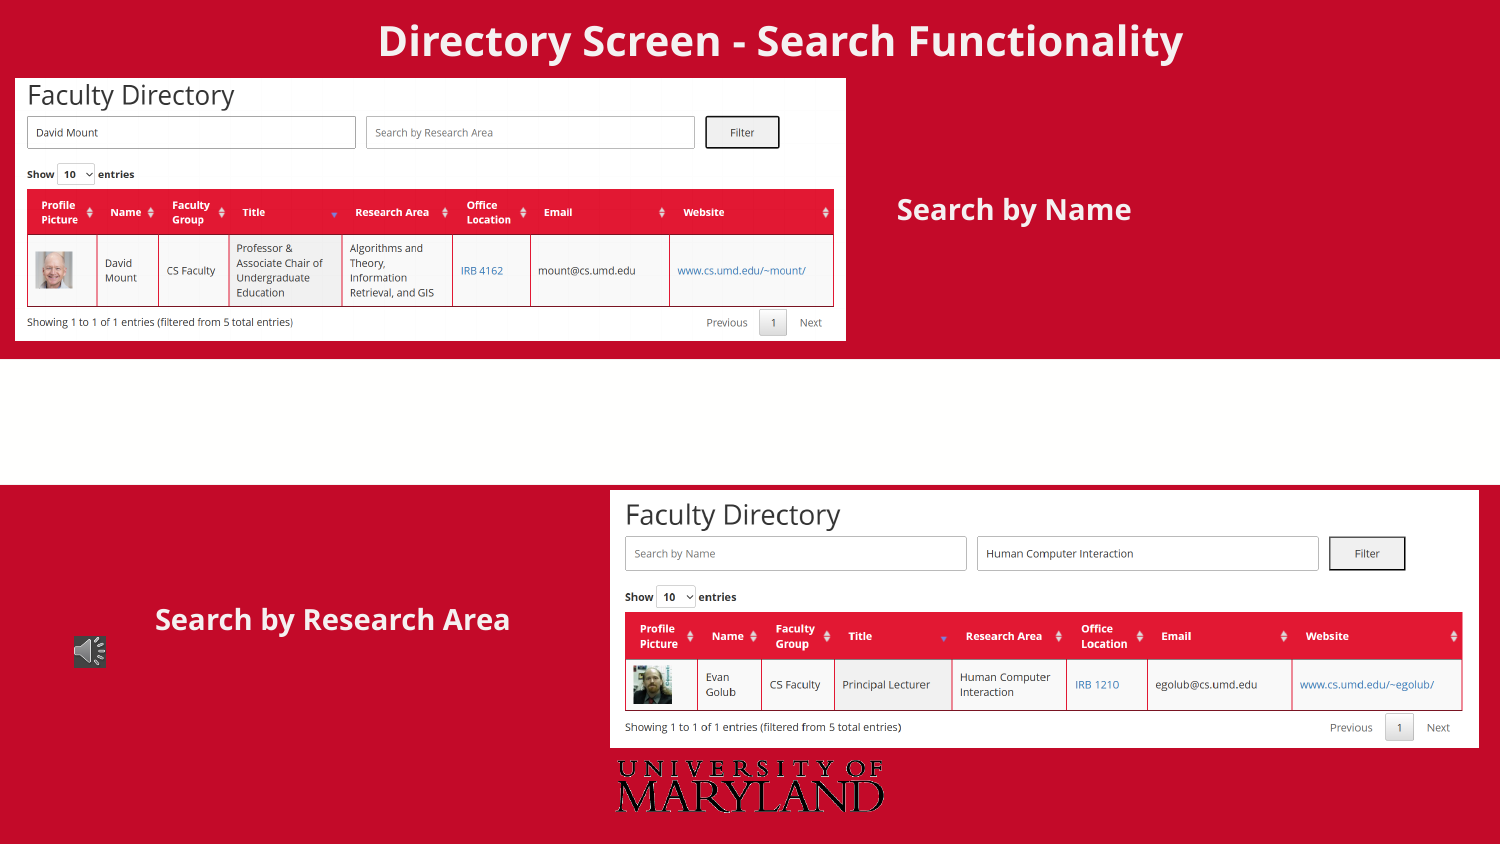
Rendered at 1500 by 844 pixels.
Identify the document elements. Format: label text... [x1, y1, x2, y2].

text_box Directory Screen - Search Functionality [362, 0, 1278, 80]
picture [73, 634, 108, 669]
text_box Search by Research Area [140, 586, 578, 652]
picture [568, 489, 1479, 838]
picture [15, 78, 846, 341]
text_box Search by Name [881, 176, 1320, 242]
